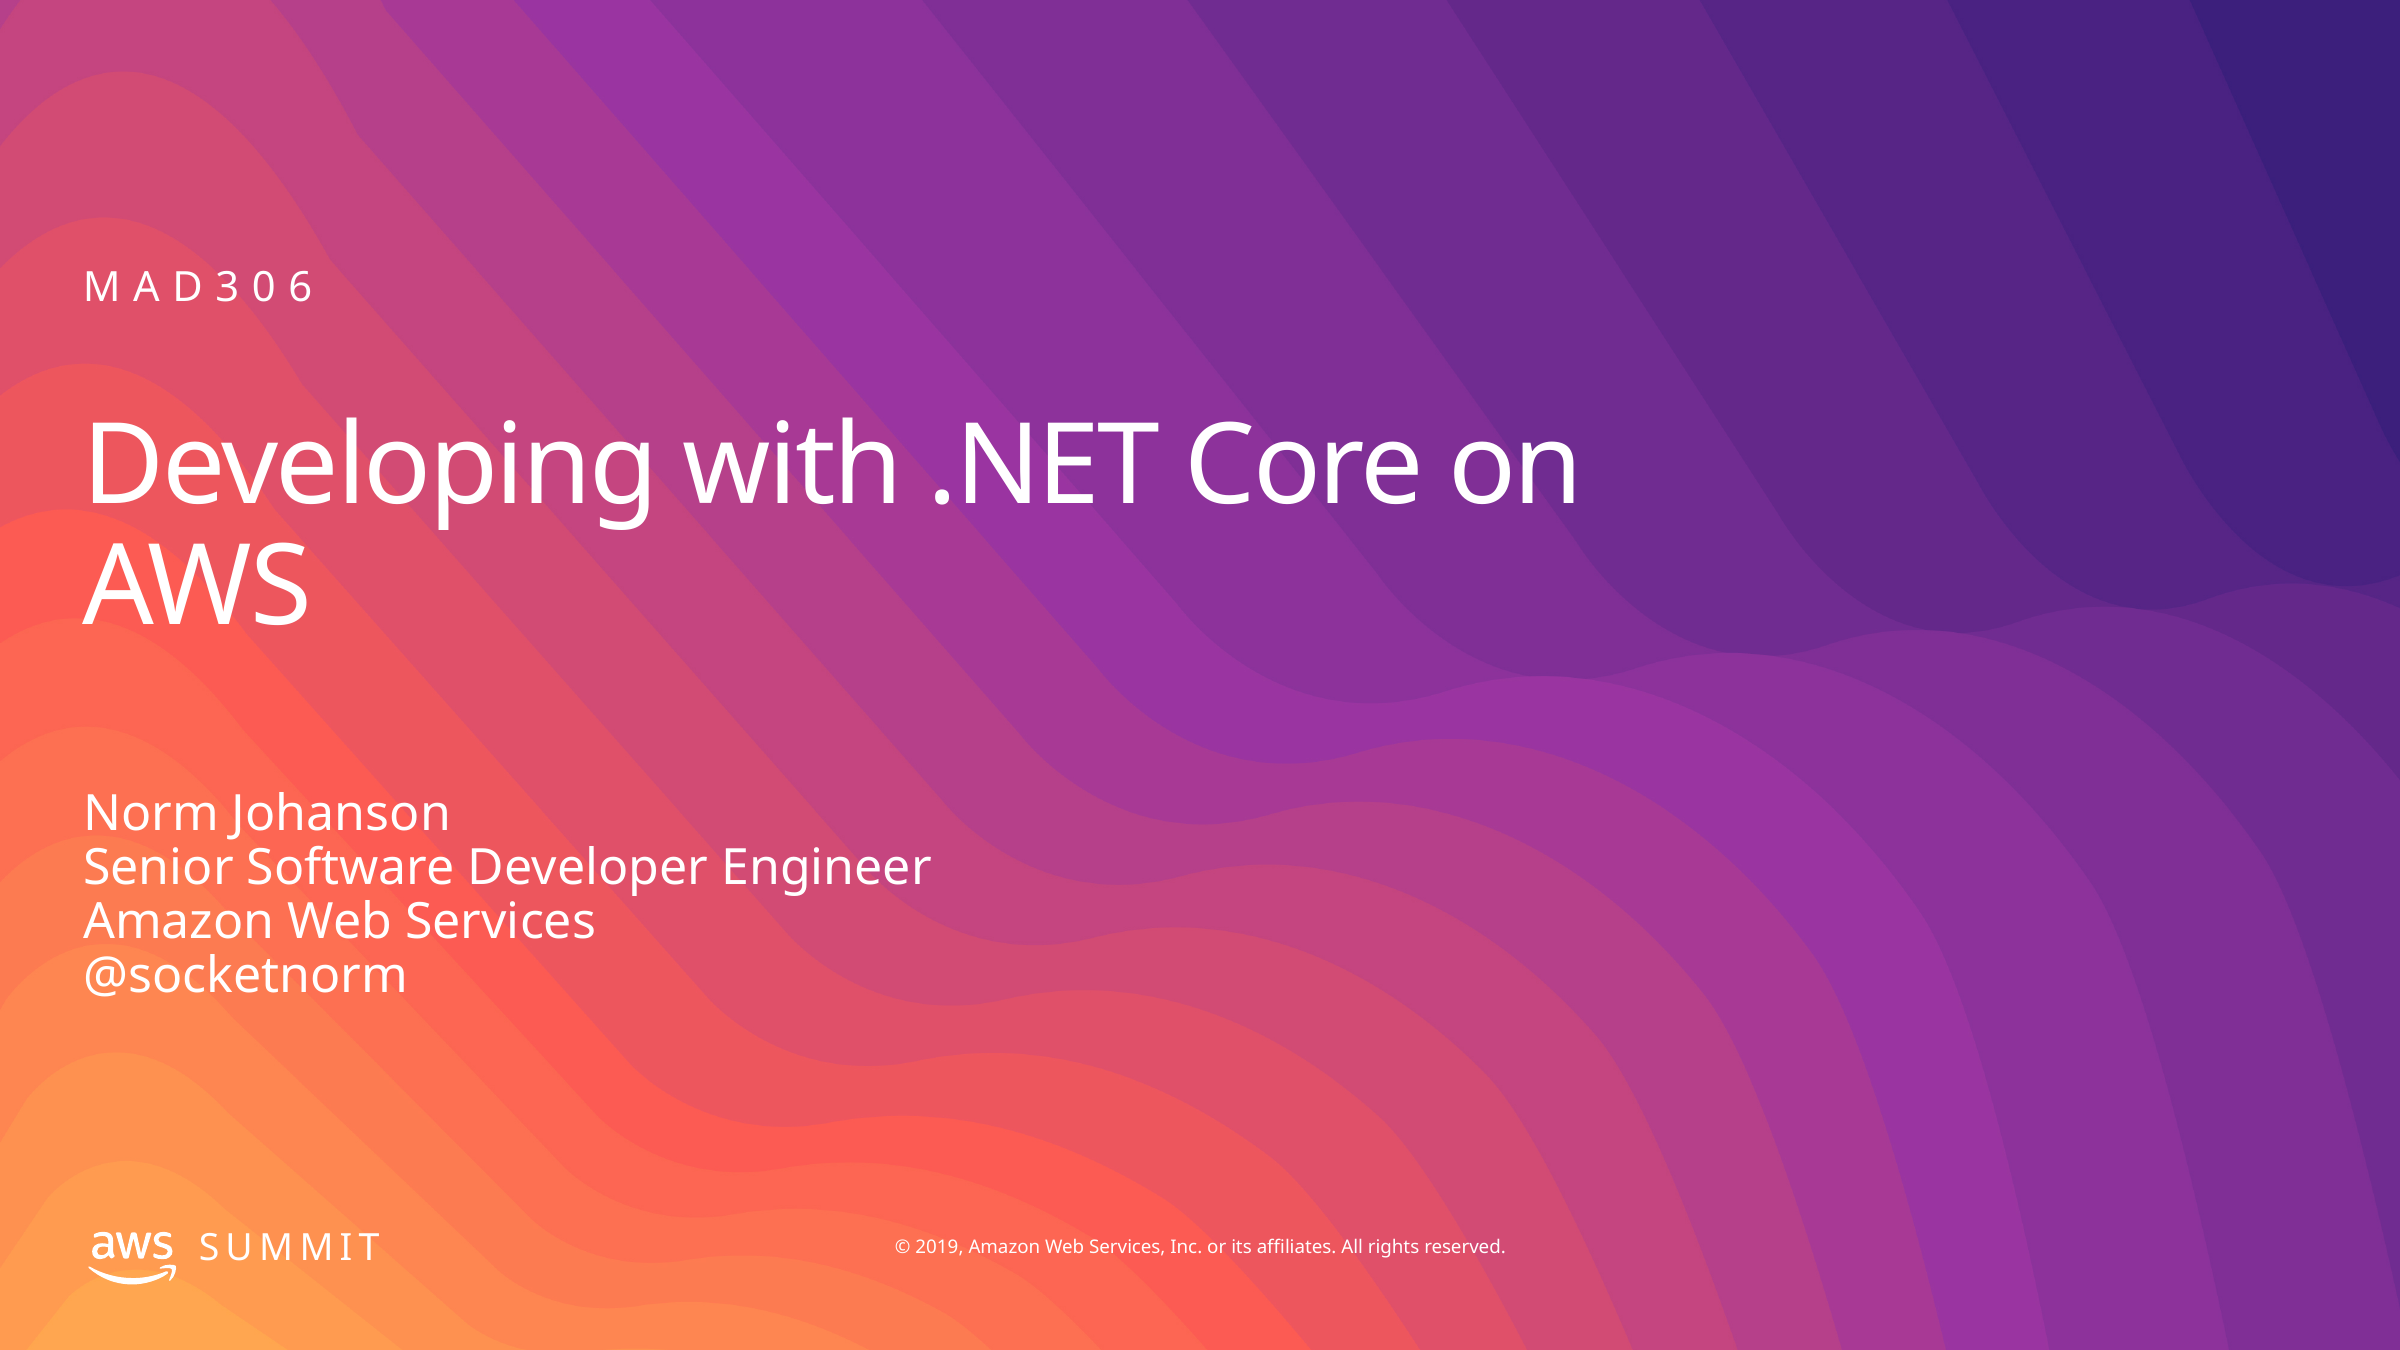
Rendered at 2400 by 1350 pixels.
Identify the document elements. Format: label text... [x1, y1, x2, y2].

list Norm Johanson Senior Software Developer Engineer Amazon Web Services @socketnorm [53, 763, 1769, 1037]
title Developing with .NET Core on AWS [52, 382, 1770, 686]
picture [0, 0, 2400, 1350]
list MAD306 [52, 241, 1770, 336]
